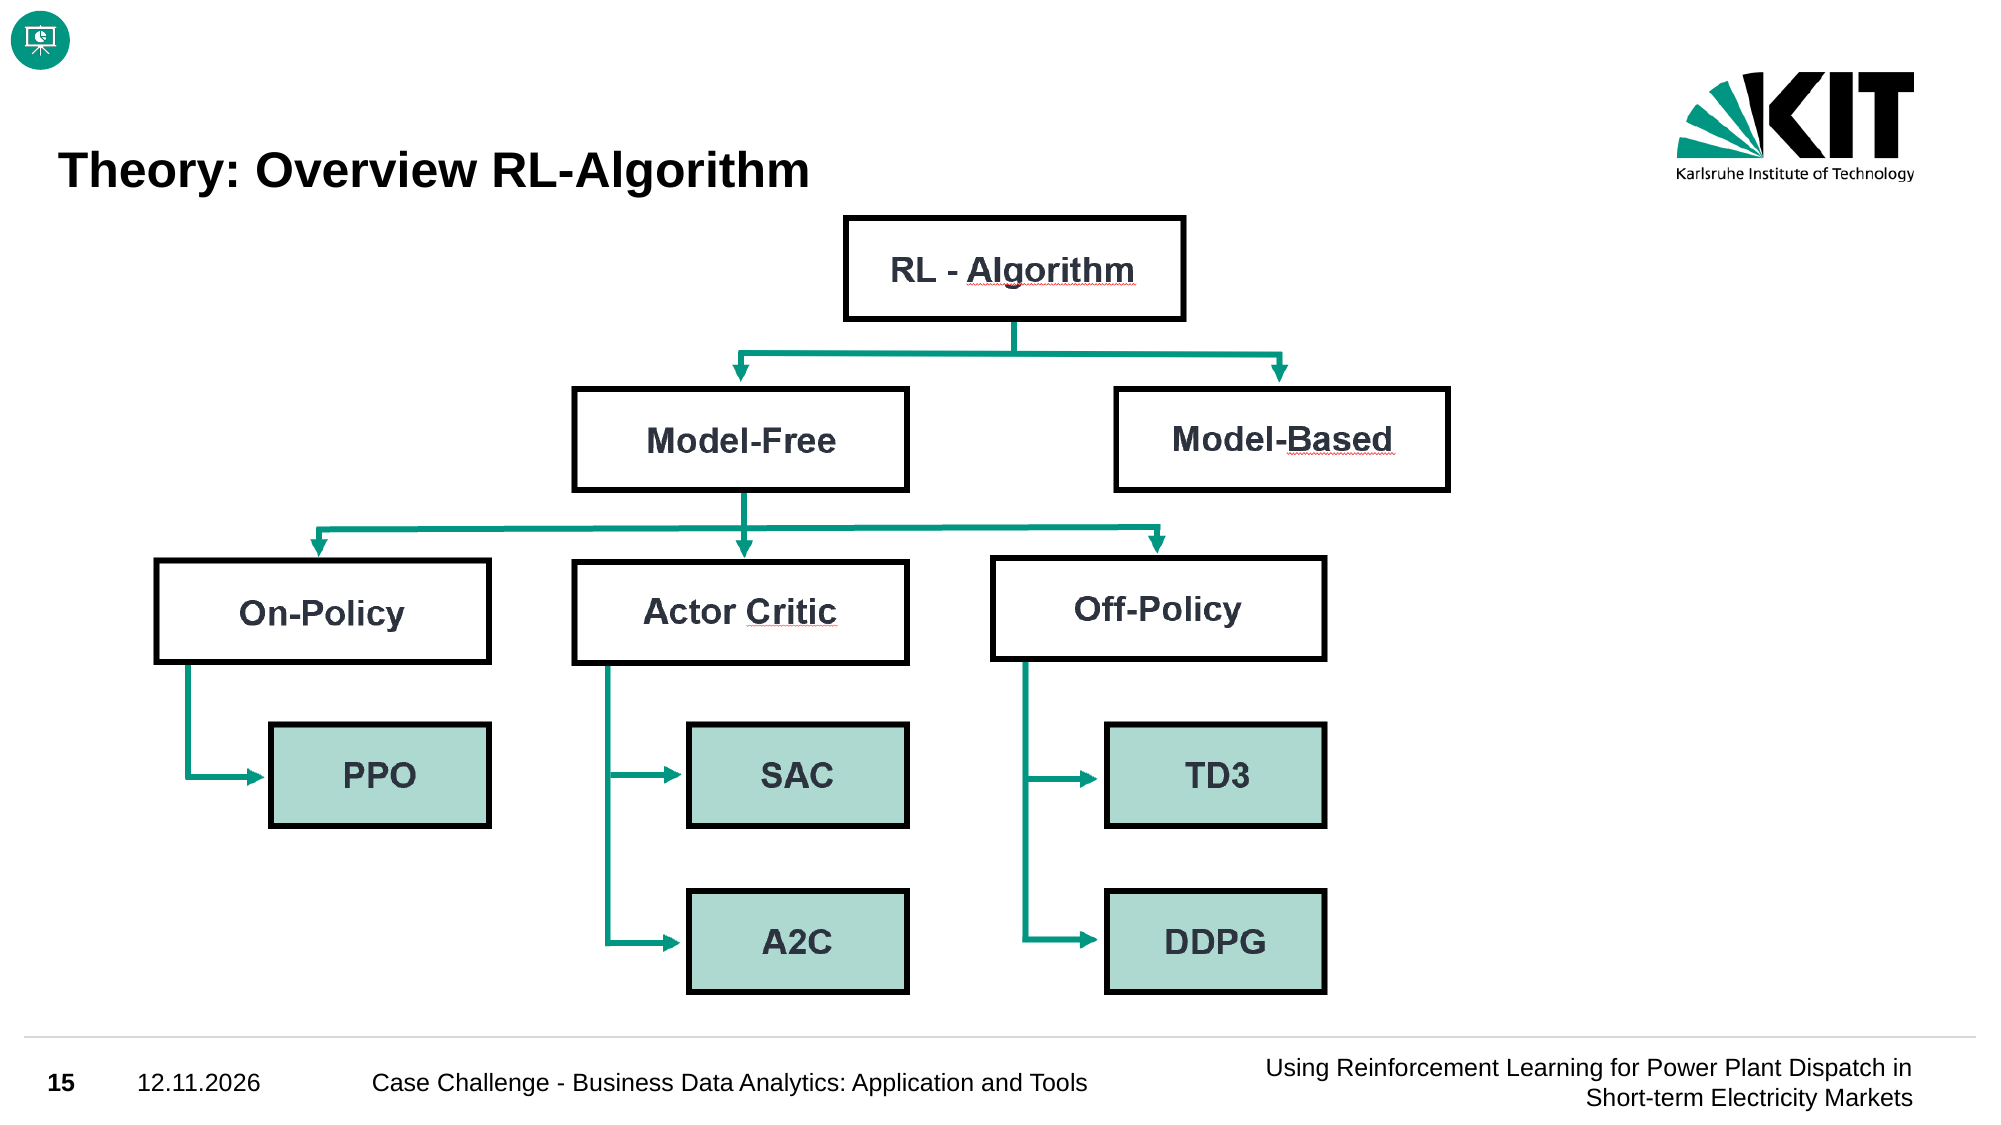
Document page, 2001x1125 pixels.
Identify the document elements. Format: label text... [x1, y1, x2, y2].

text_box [10, 10, 70, 70]
picture [1677, 72, 1914, 182]
title Theory: Overview RL-Algorithm [57, 72, 1561, 199]
slide_number 15 [47, 1038, 119, 1125]
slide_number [137, 1038, 362, 1125]
picture [137, 201, 1463, 999]
